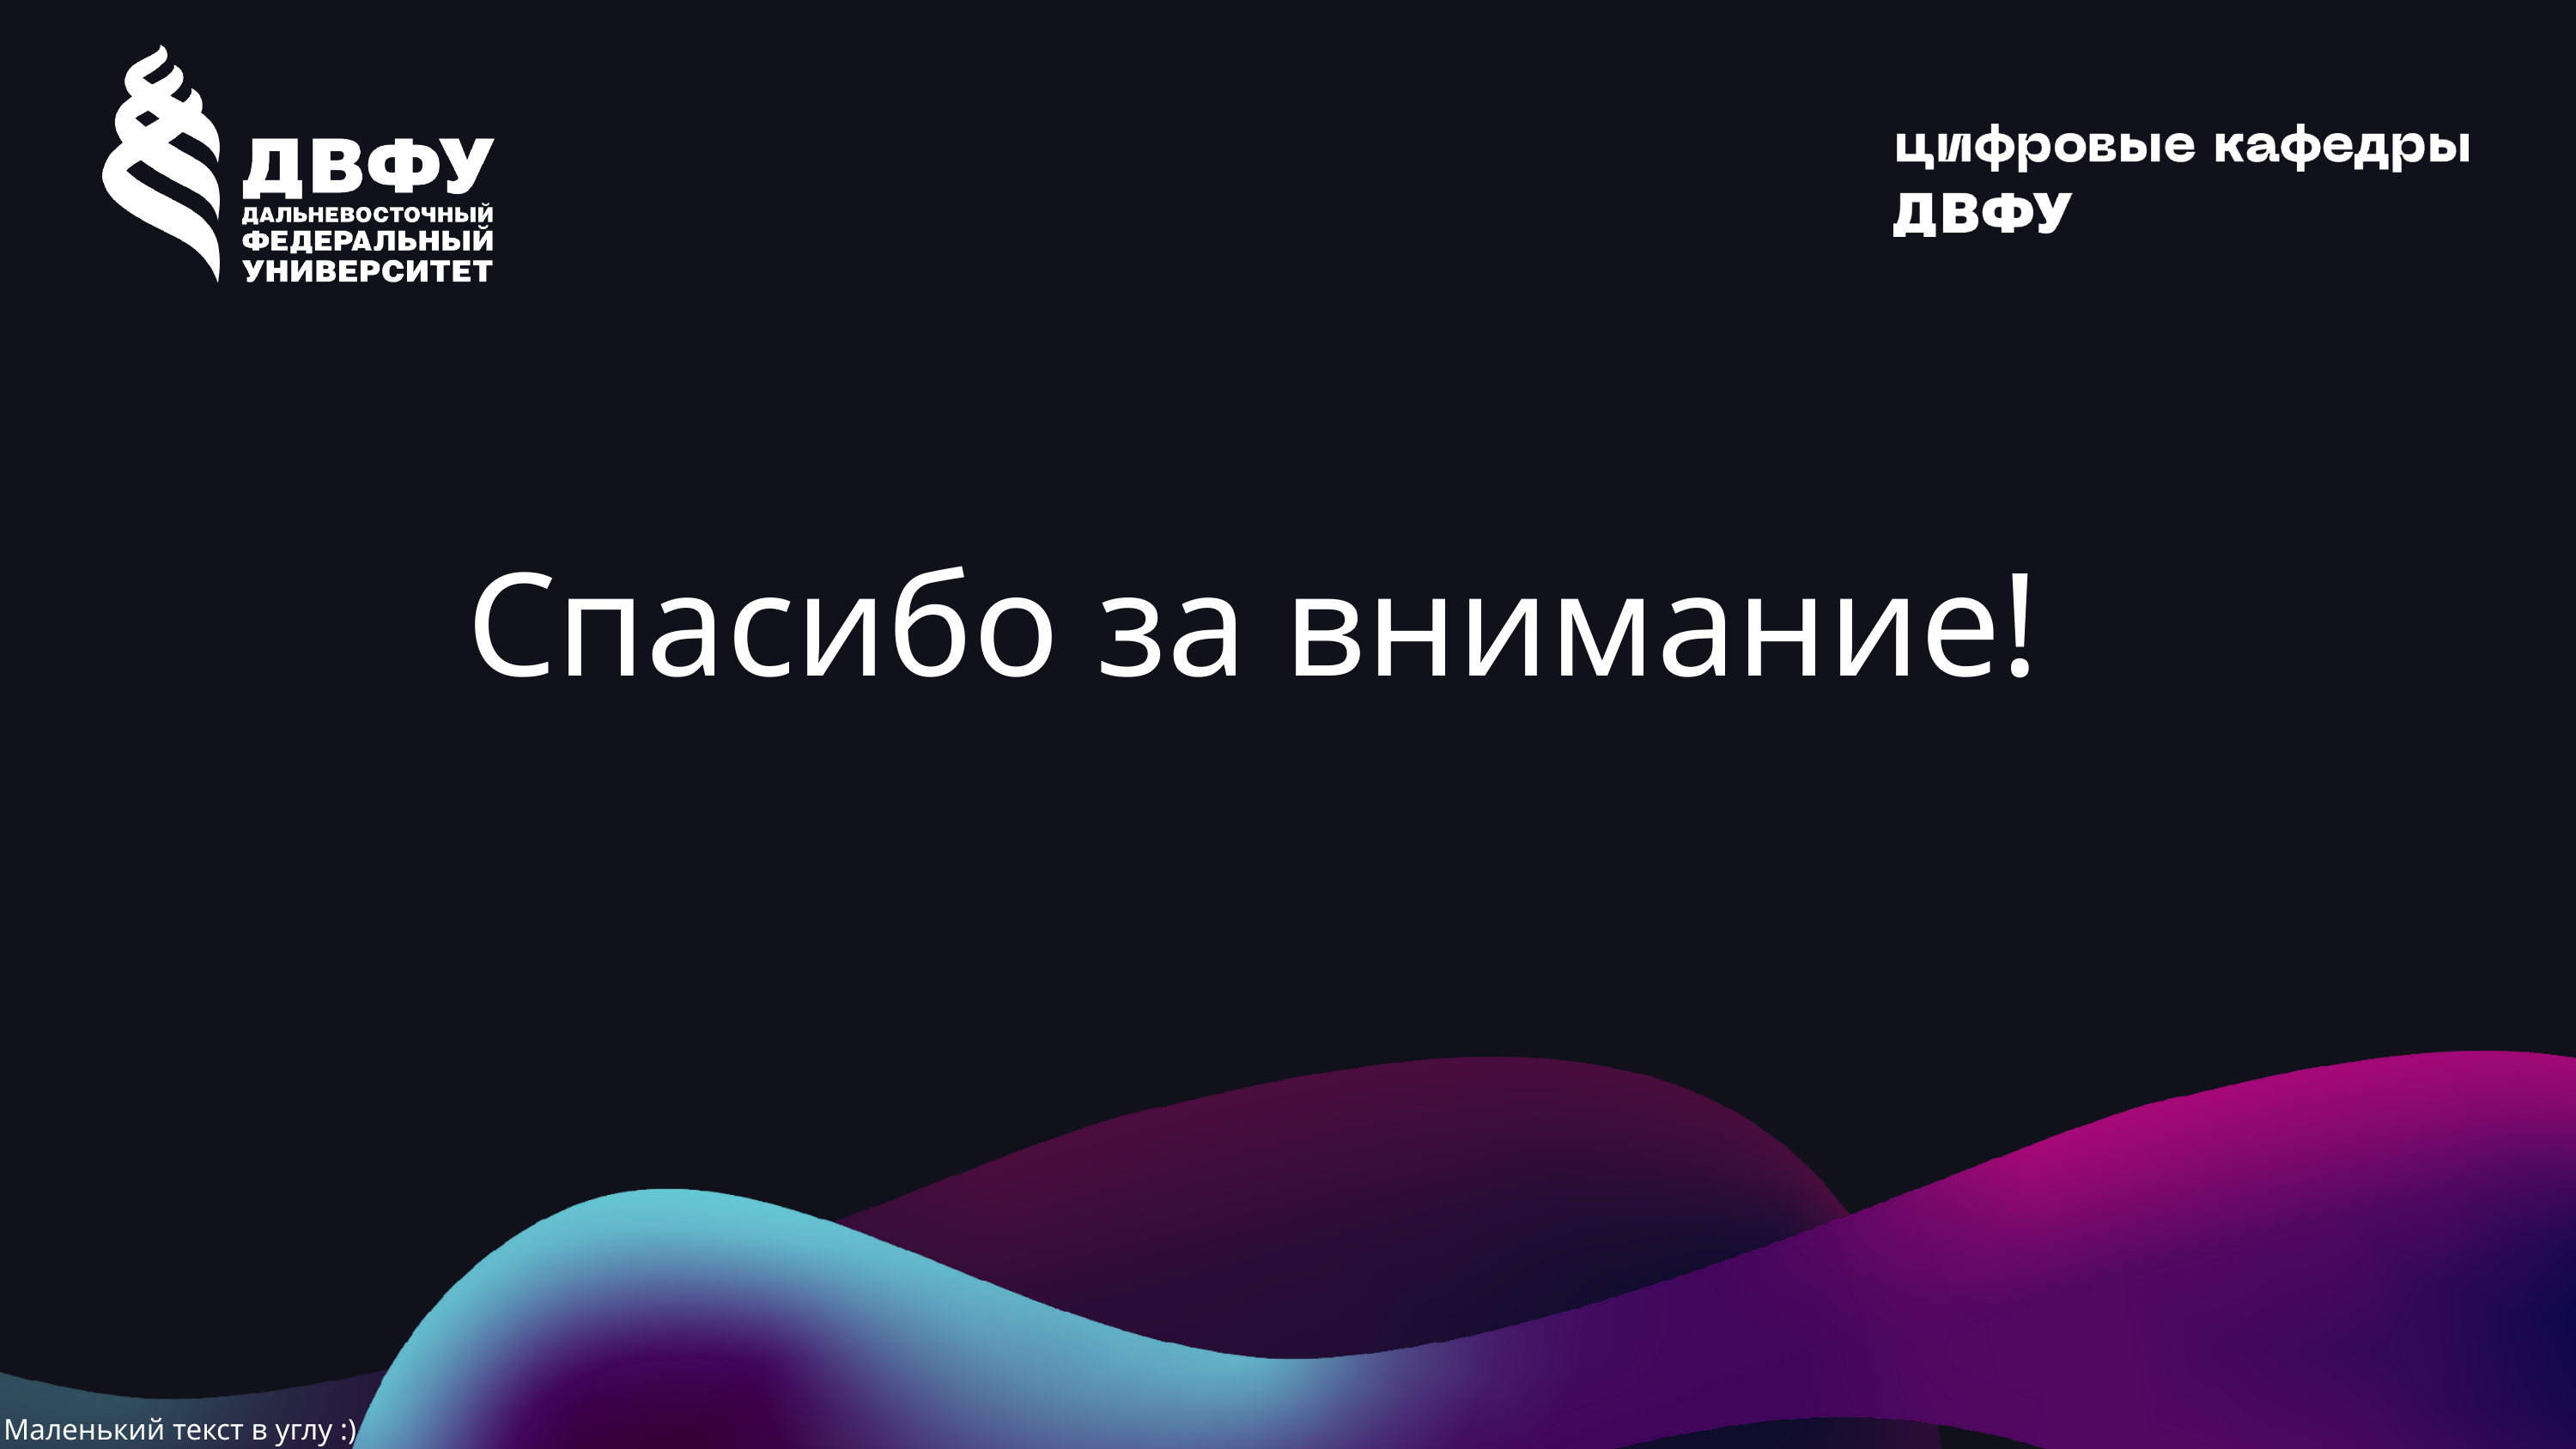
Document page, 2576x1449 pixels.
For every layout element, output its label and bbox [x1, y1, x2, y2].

picture [1893, 124, 2469, 237]
text_box [2071, 1051, 2576, 1449]
picture [102, 45, 495, 282]
text_box [0, 515, 2065, 1447]
